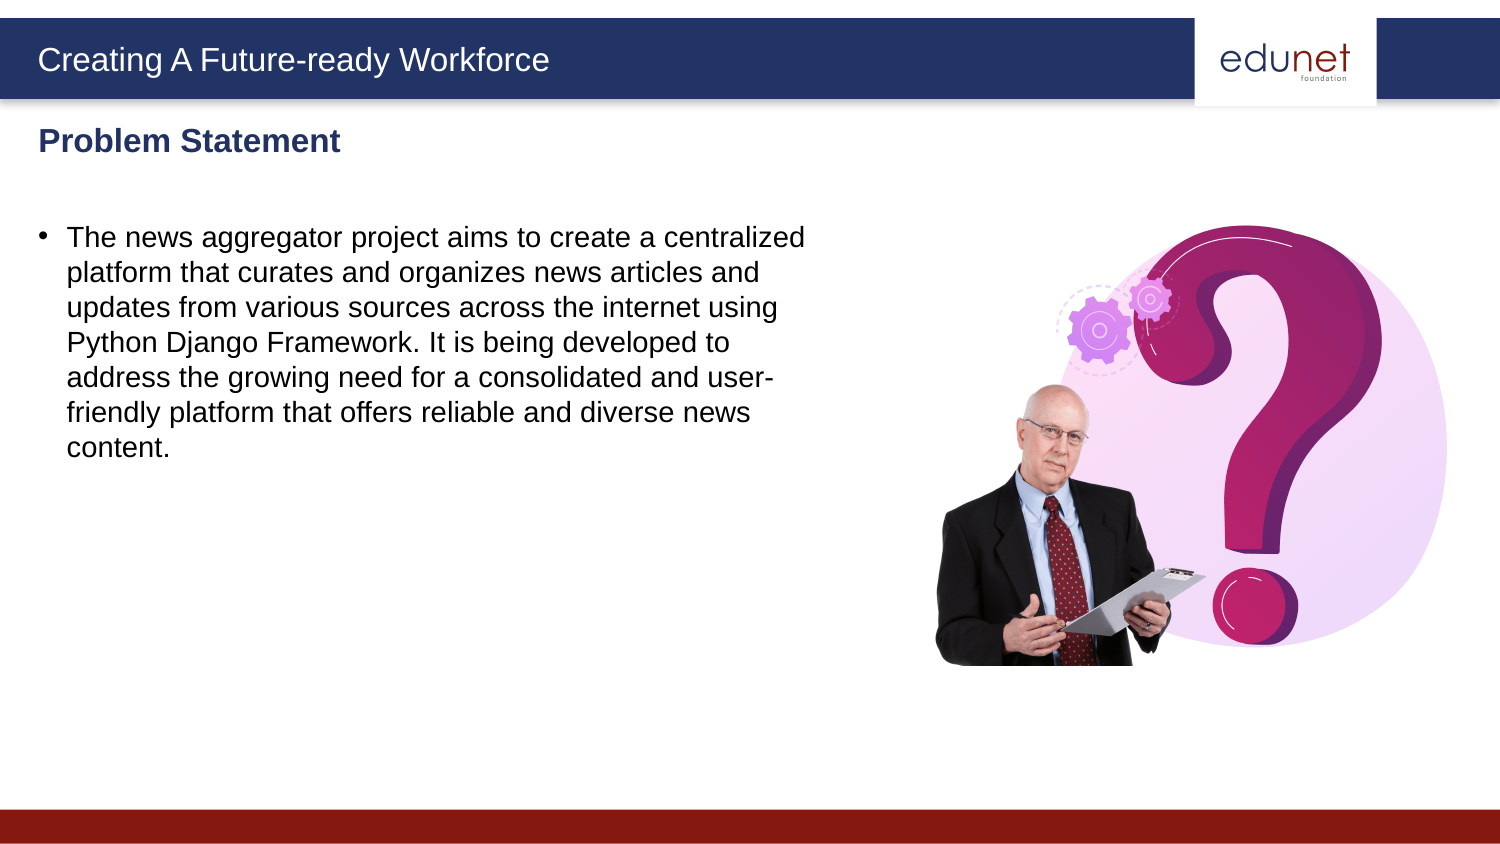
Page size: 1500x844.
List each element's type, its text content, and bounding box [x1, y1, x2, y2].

picture [1215, 38, 1356, 86]
text_box Problem Statement [23, 112, 750, 167]
text_box The news aggregator project aims to create a centralized platform that curates and organizes news articles and updates from various sources across the internet using Python Django Framework. It is being developed to address the growing need for a consolidated and user-friendly platform that offers reliable and diverse news content. [23, 210, 854, 471]
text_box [934, 211, 1459, 666]
